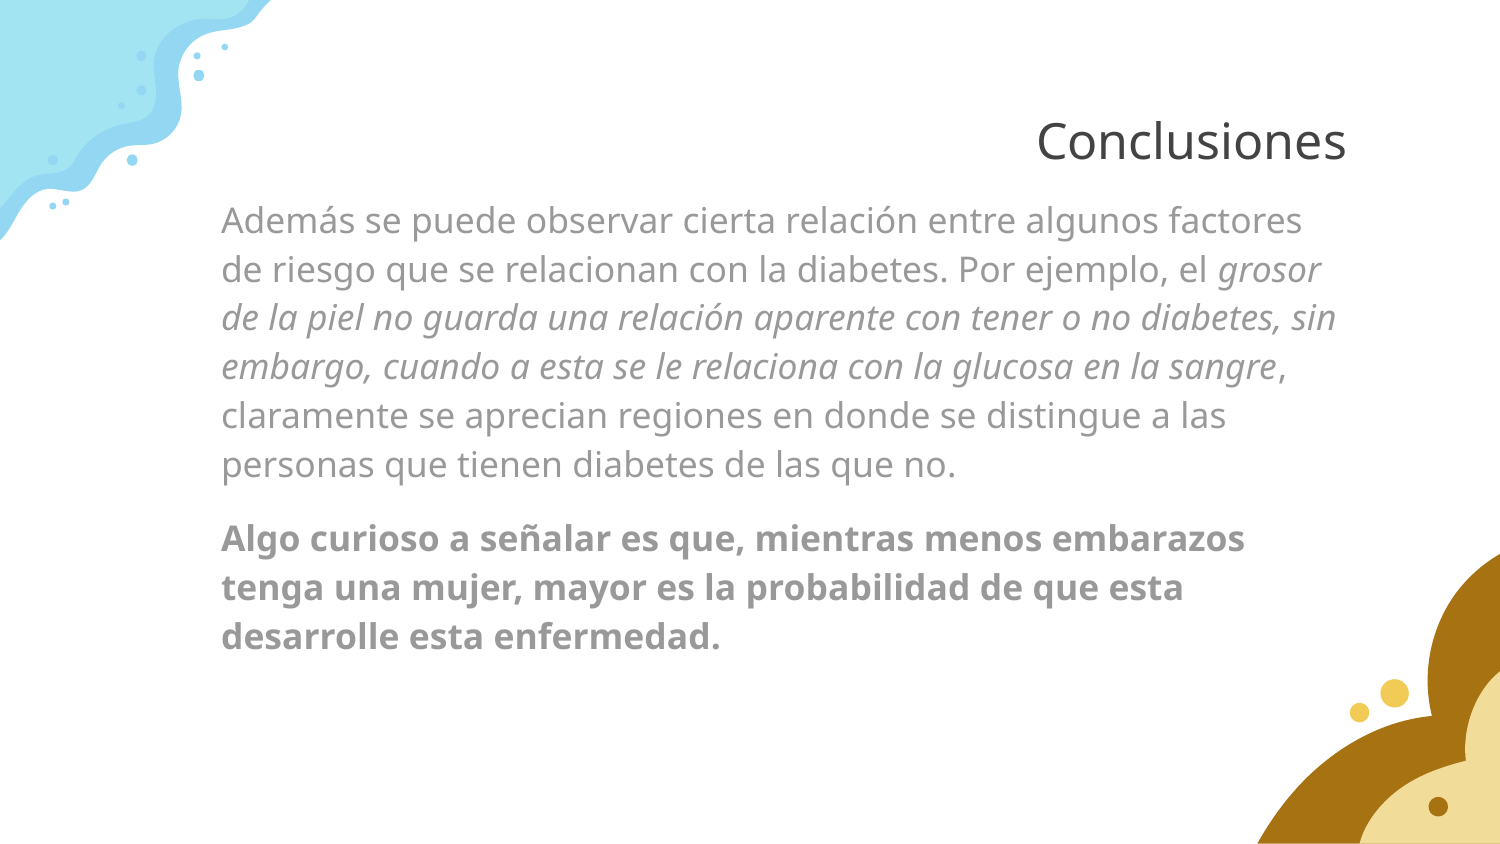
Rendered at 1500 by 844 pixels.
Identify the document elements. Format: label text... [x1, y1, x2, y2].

text_box Además se puede observar cierta relación entre algunos factores de riesgo que se relacionan con la diabetes. Por ejemplo, el grosor de la piel no guarda una relación aparente con tener o no diabetes, sin embargo, cuando a esta se le relaciona con la glucosa en la sangre, claramente se aprecian regiones en donde se distingue a las personas que tienen diabetes de las que no. Algo curioso a señalar es que, mientras menos embarazos tenga una mujer, mayor es la probabilidad de que esta desarrolle esta enfermedad. [206, 176, 1363, 672]
title Conclusiones [206, 85, 1363, 165]
